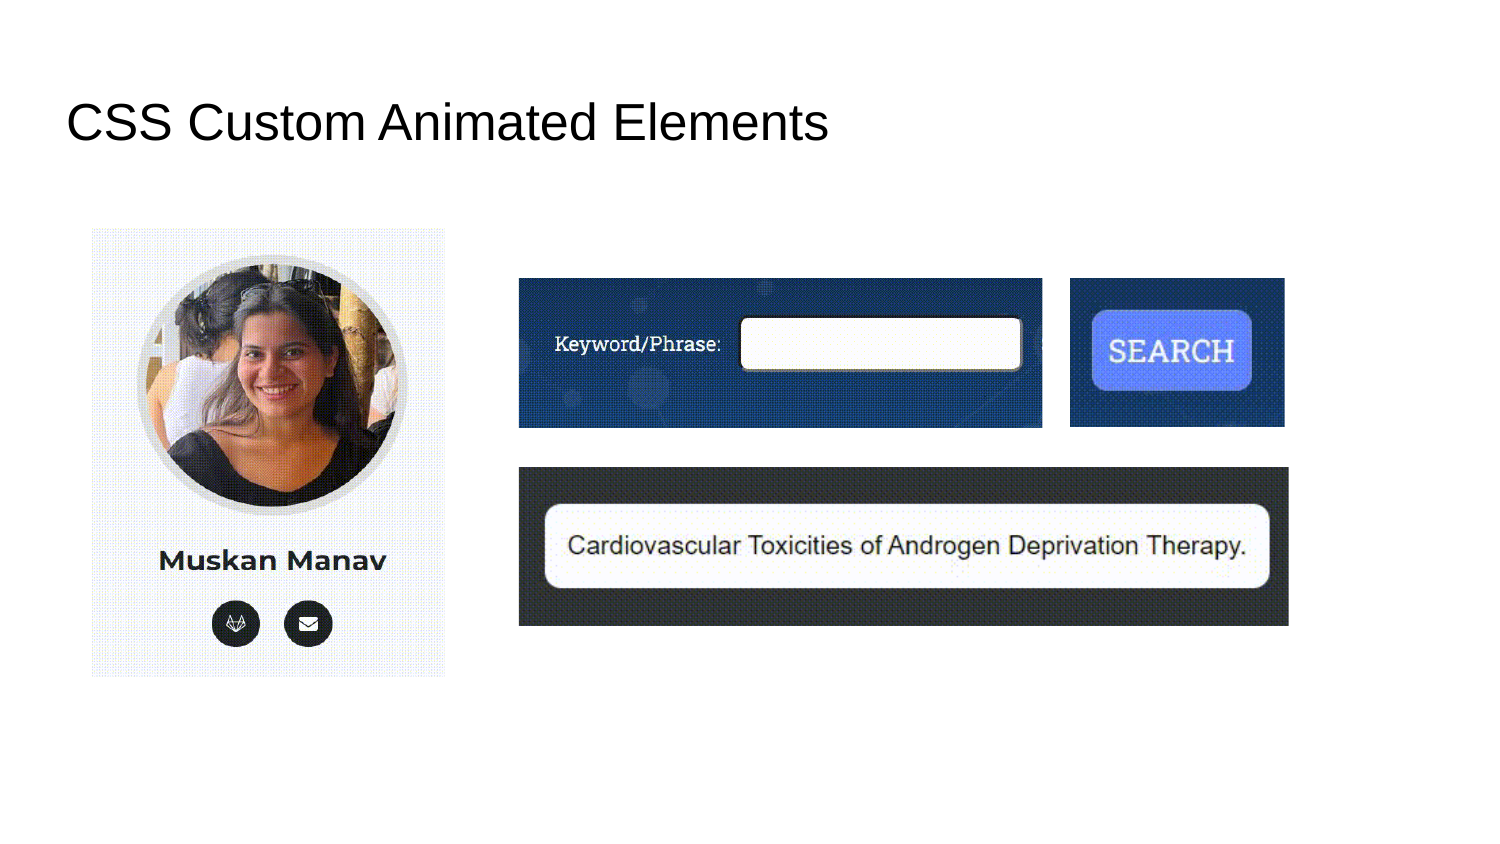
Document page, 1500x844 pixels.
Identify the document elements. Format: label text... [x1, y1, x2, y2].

title CSS Custom Animated Elements [51, 72, 1449, 167]
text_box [92, 228, 1289, 677]
